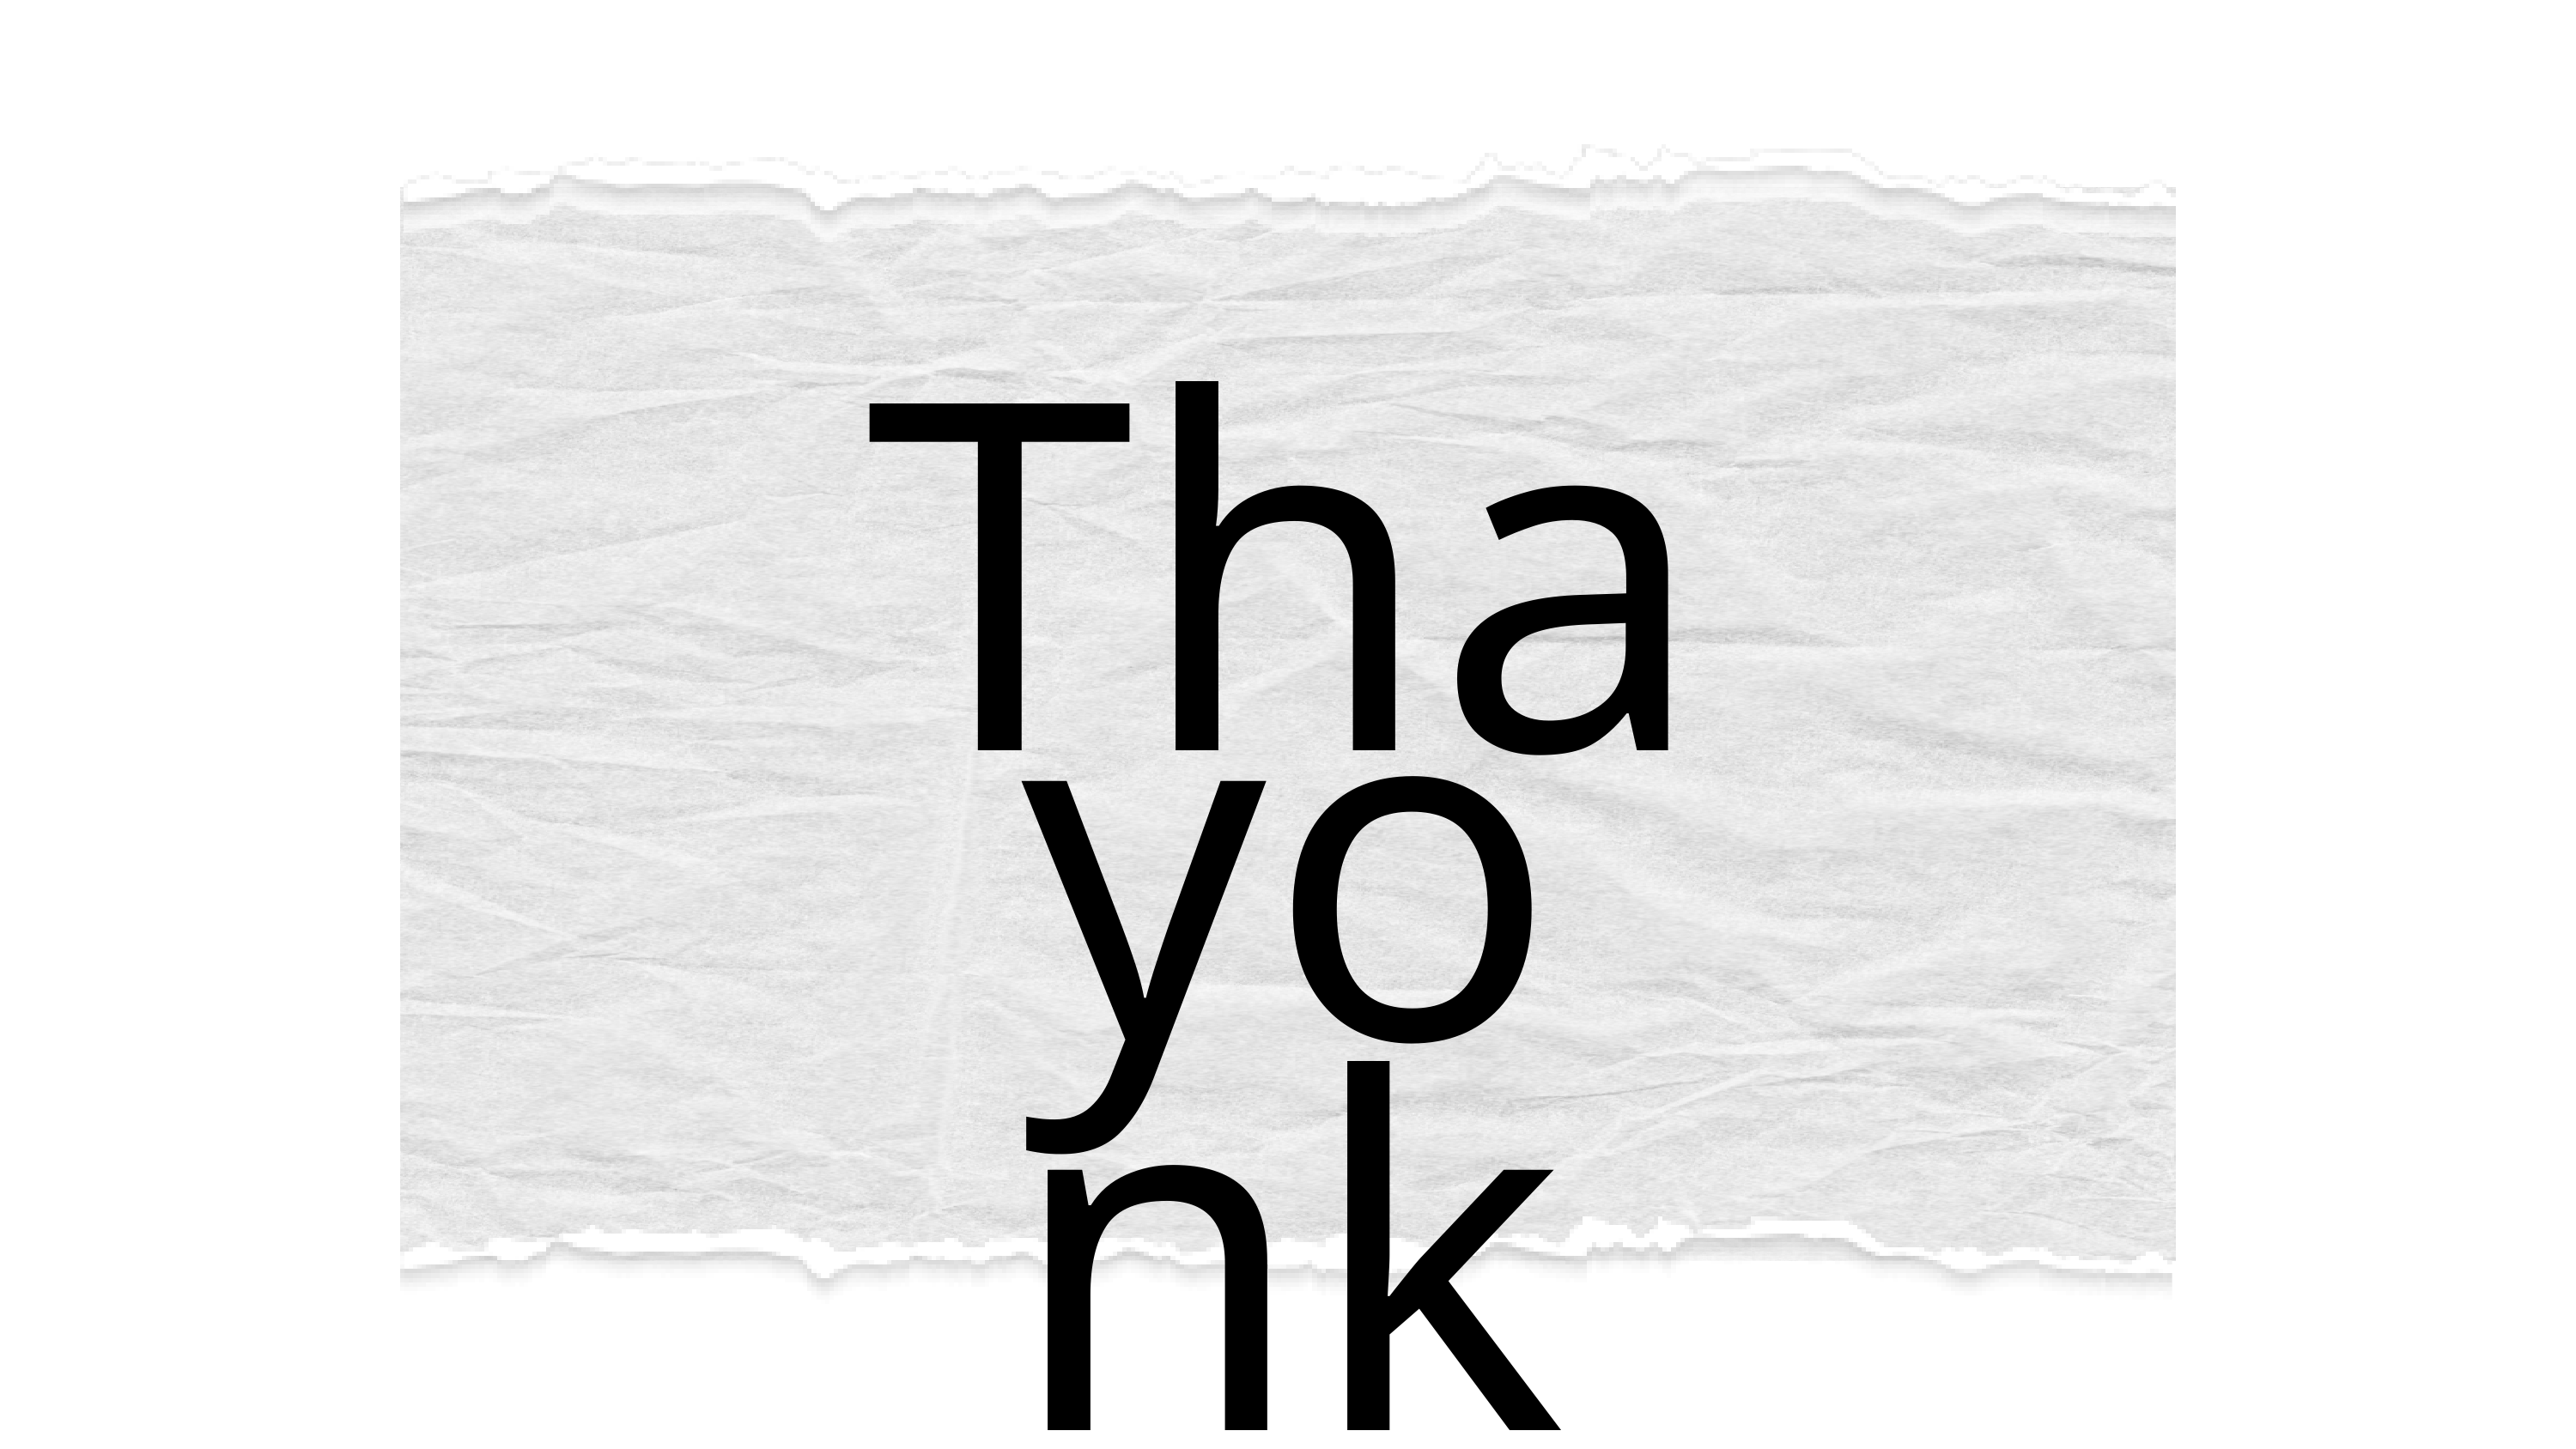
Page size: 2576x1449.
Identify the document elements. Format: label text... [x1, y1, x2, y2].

text_box [1764, 1212, 2172, 1309]
text_box [404, 144, 2176, 242]
text_box [400, 1212, 809, 1309]
text_box [400, 187, 809, 1212]
text_box [1764, 242, 2176, 1261]
text_box you [874, 462, 1705, 1449]
text_box Thank [809, 167, 1764, 1449]
